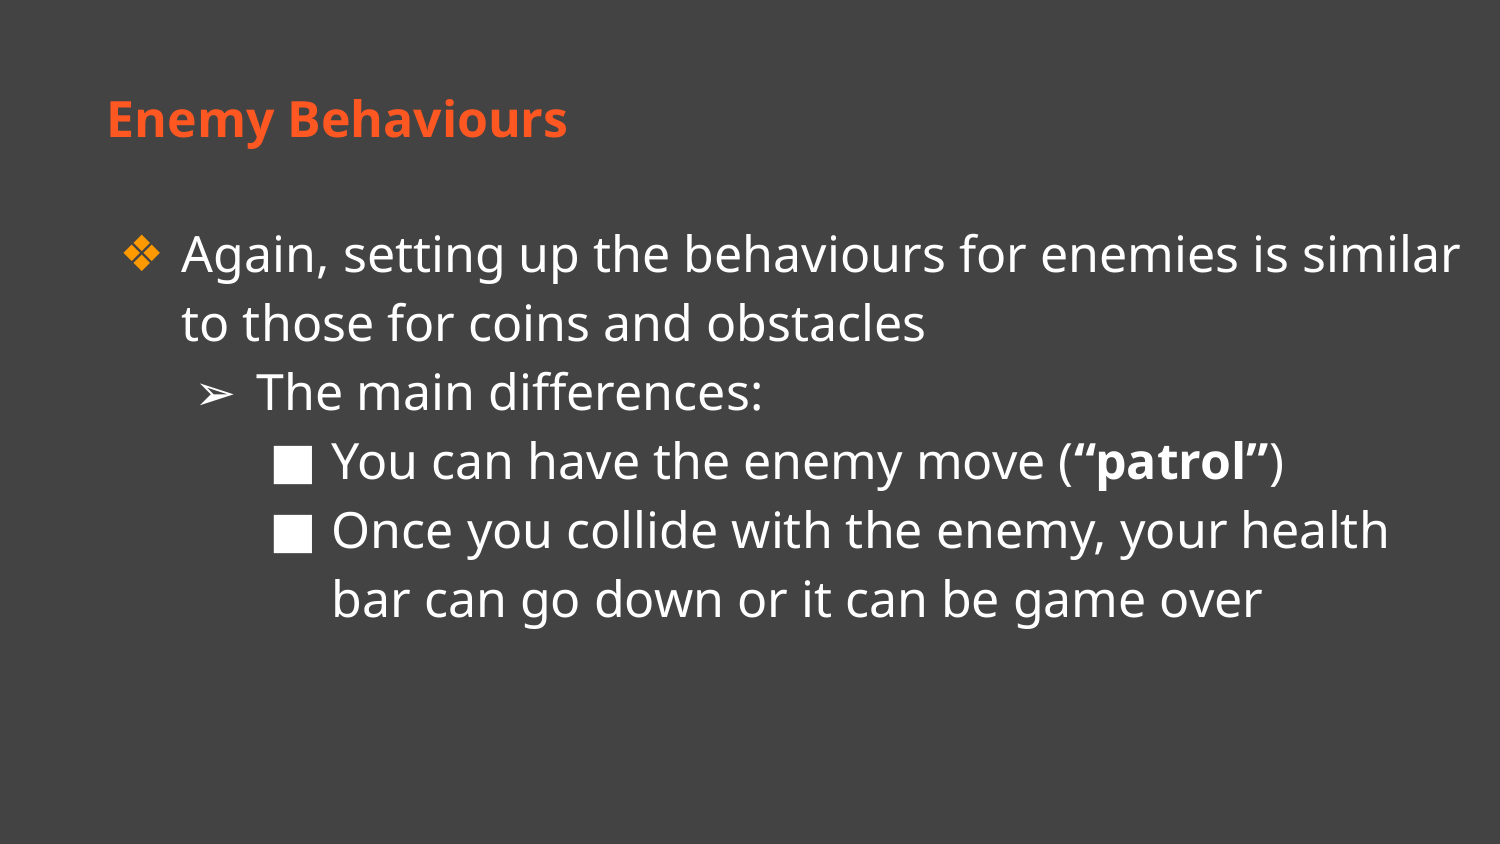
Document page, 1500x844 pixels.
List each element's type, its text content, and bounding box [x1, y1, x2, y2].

title Enemy Behaviours [91, 72, 1490, 167]
list Again, setting up the behaviours for enemies is similar to those for coins and obstacles The main differences: You can have the enemy move (“patrol”) Once you collide with the enemy, your health bar can go down or it can be game over [91, 198, 1490, 844]
